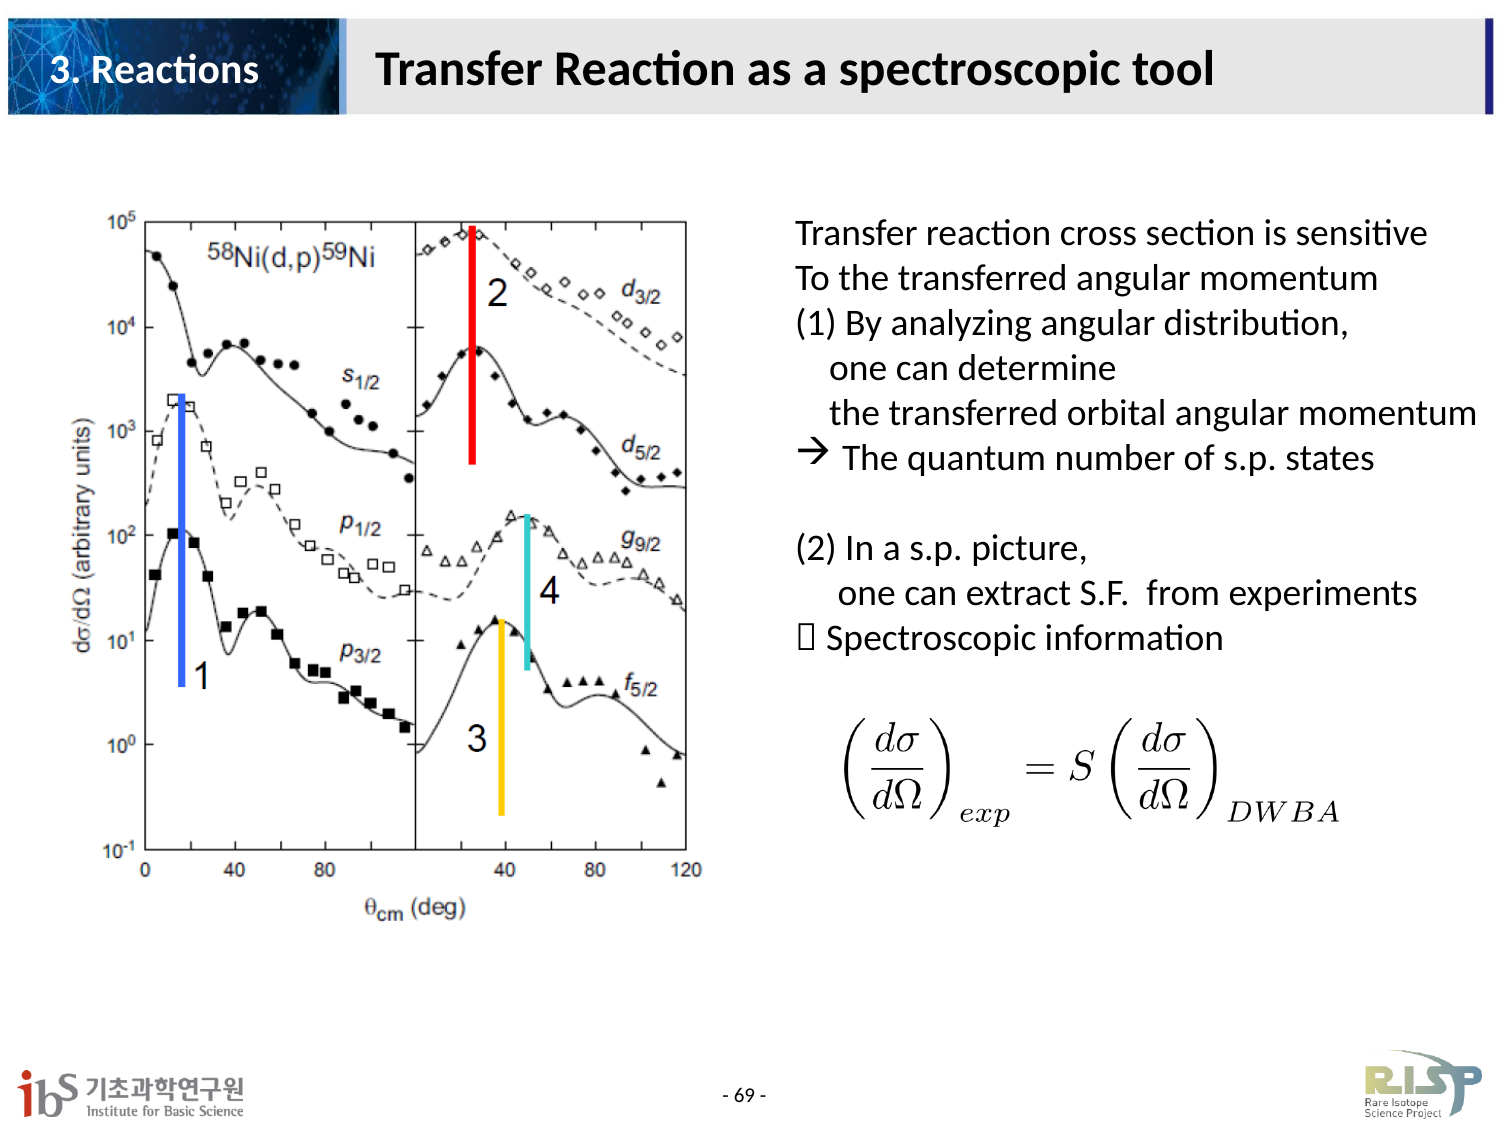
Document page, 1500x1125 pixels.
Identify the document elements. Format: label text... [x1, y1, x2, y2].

picture [1364, 1049, 1482, 1119]
picture [2, 10, 1500, 130]
picture [844, 718, 1339, 827]
text_box Transfer reaction cross section is sensitive To the transferred angular momentum (1) By analyzing angular distribution, one can determine the transferred orbital angular momentum The quantum number of s.p. states (2) In a s.p. picture, one can extract S.F. from experiments  Spectroscopic information [780, 200, 1494, 711]
picture [38, 200, 755, 927]
picture [17, 1070, 243, 1117]
